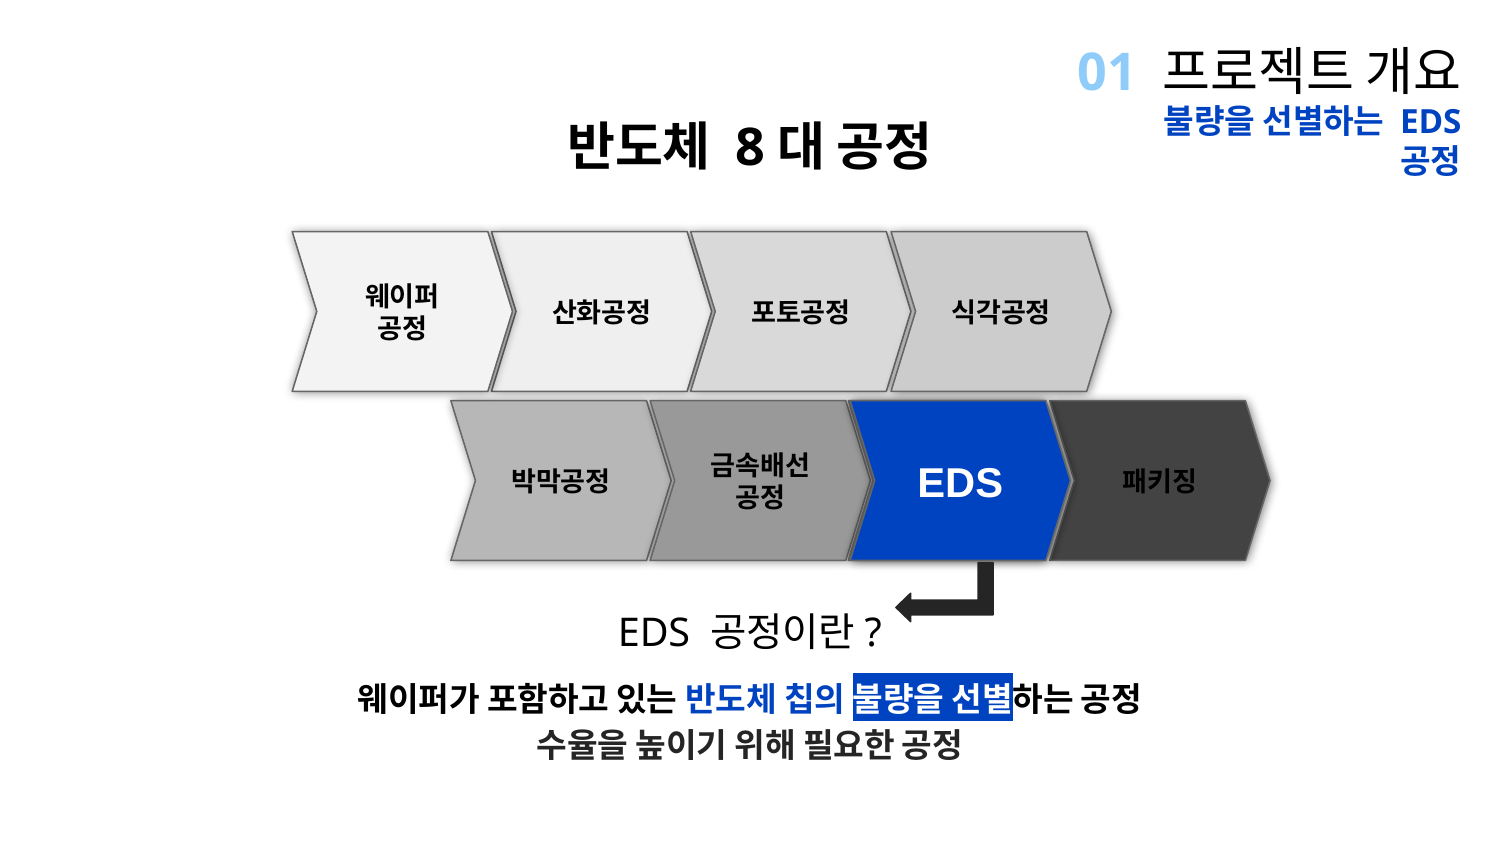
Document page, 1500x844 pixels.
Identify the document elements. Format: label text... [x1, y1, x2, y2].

text_box 웨이퍼가 포함하고 있는 반도체 칩의 불량을 선별하는 공정 수율을 높이기 위해 필요한 공정 [265, 656, 1235, 779]
text_box 포토공정 [690, 231, 908, 392]
text_box 패키징 [1055, 400, 1271, 561]
text_box EDS [850, 400, 1071, 561]
text_box 박막공정 [450, 400, 667, 561]
text_box 금속배선 공정 [650, 400, 865, 561]
text_box 식각공정 [891, 231, 1112, 392]
text_box 웨이퍼 공정 [292, 231, 513, 392]
text_box 불량을 선별하는 EDS 공정 [1033, 116, 1477, 195]
text_box EDS 공정이란? [526, 591, 974, 669]
title 01 프로젝트 개요 [898, 9, 1477, 116]
text_box 반도체 8대 공정 [261, 98, 1033, 191]
text_box 산화공정 [496, 231, 707, 392]
text_box [974, 562, 994, 615]
